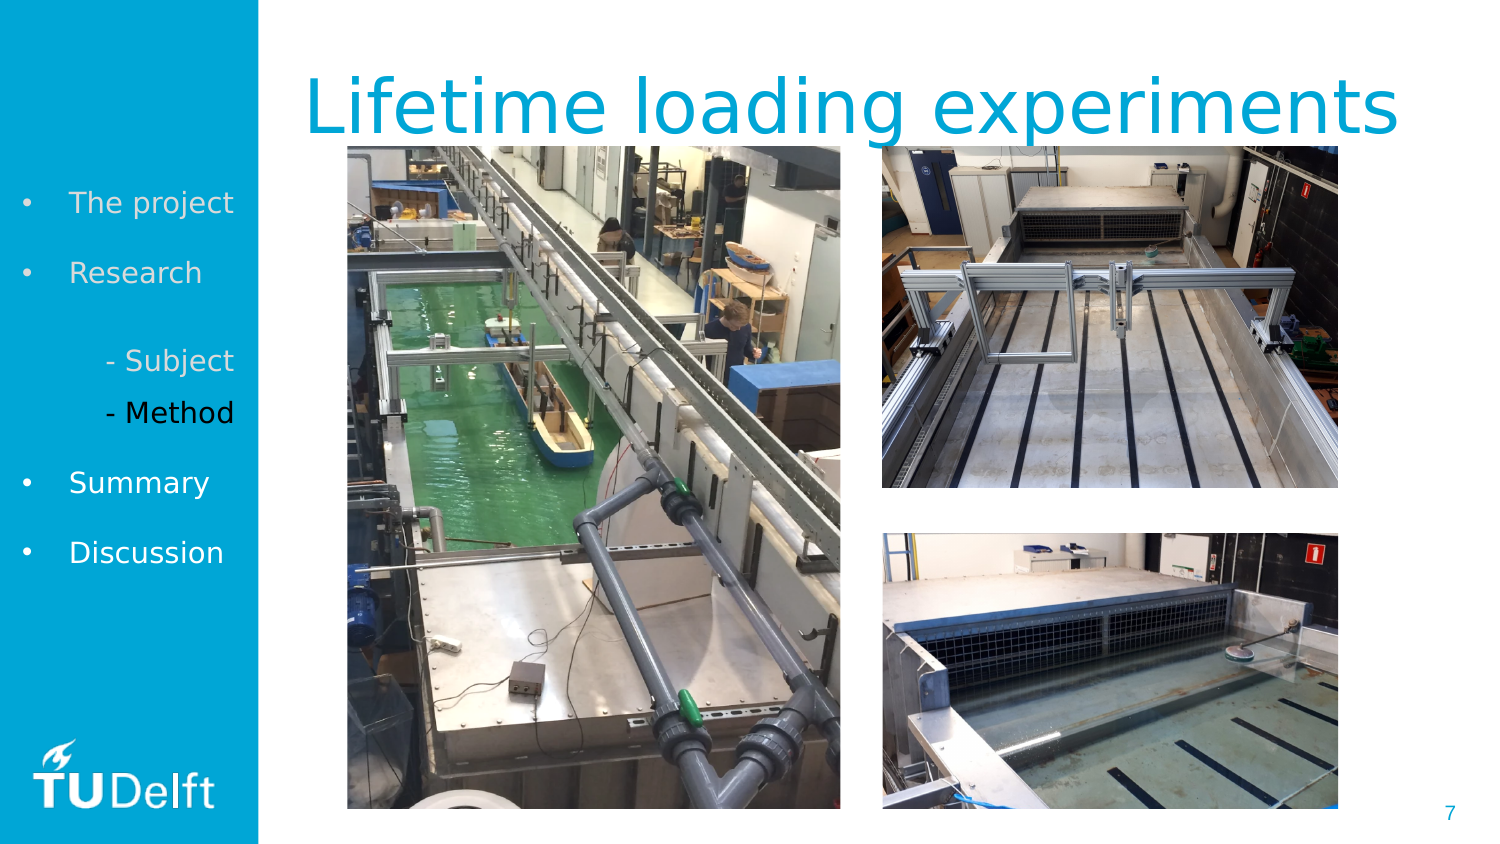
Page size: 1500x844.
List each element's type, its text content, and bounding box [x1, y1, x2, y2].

text_box The project Research - Subject - Method Summary Discussion [7, 177, 278, 577]
picture [346, 146, 841, 809]
text_box Lifetime loading experiments [289, 33, 1455, 175]
picture [882, 533, 1339, 809]
picture [882, 146, 1338, 488]
